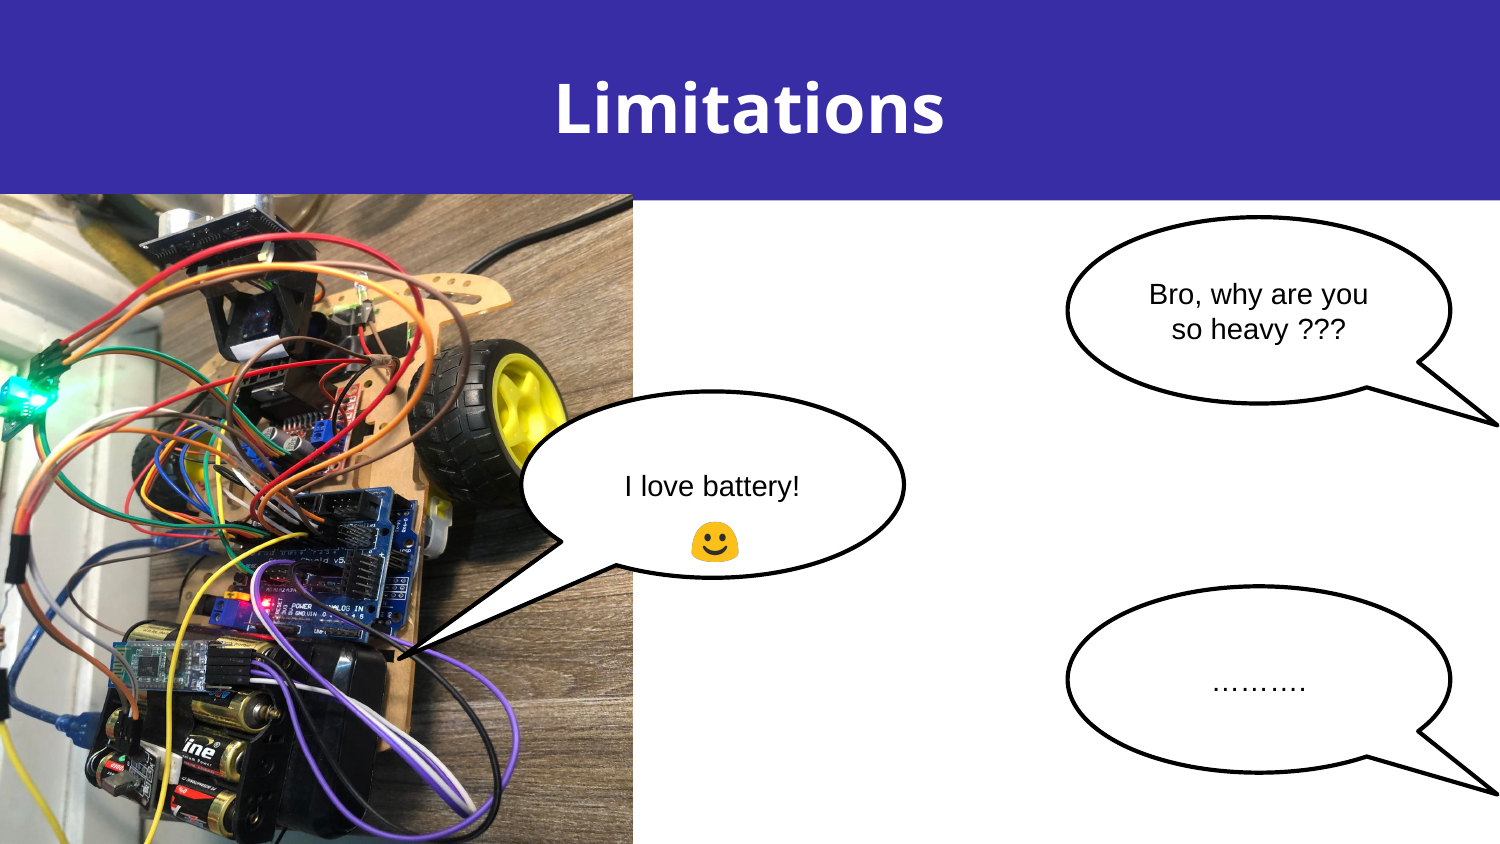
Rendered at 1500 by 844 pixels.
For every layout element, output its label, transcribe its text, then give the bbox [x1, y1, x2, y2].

title Limitations [178, 49, 1322, 144]
text_box Bro, why are you so heavy ??? [1065, 215, 1500, 428]
picture [687, 510, 742, 565]
text_box ………. [1065, 584, 1500, 797]
picture [0, 193, 634, 844]
text_box I love battery! [637, 389, 907, 580]
